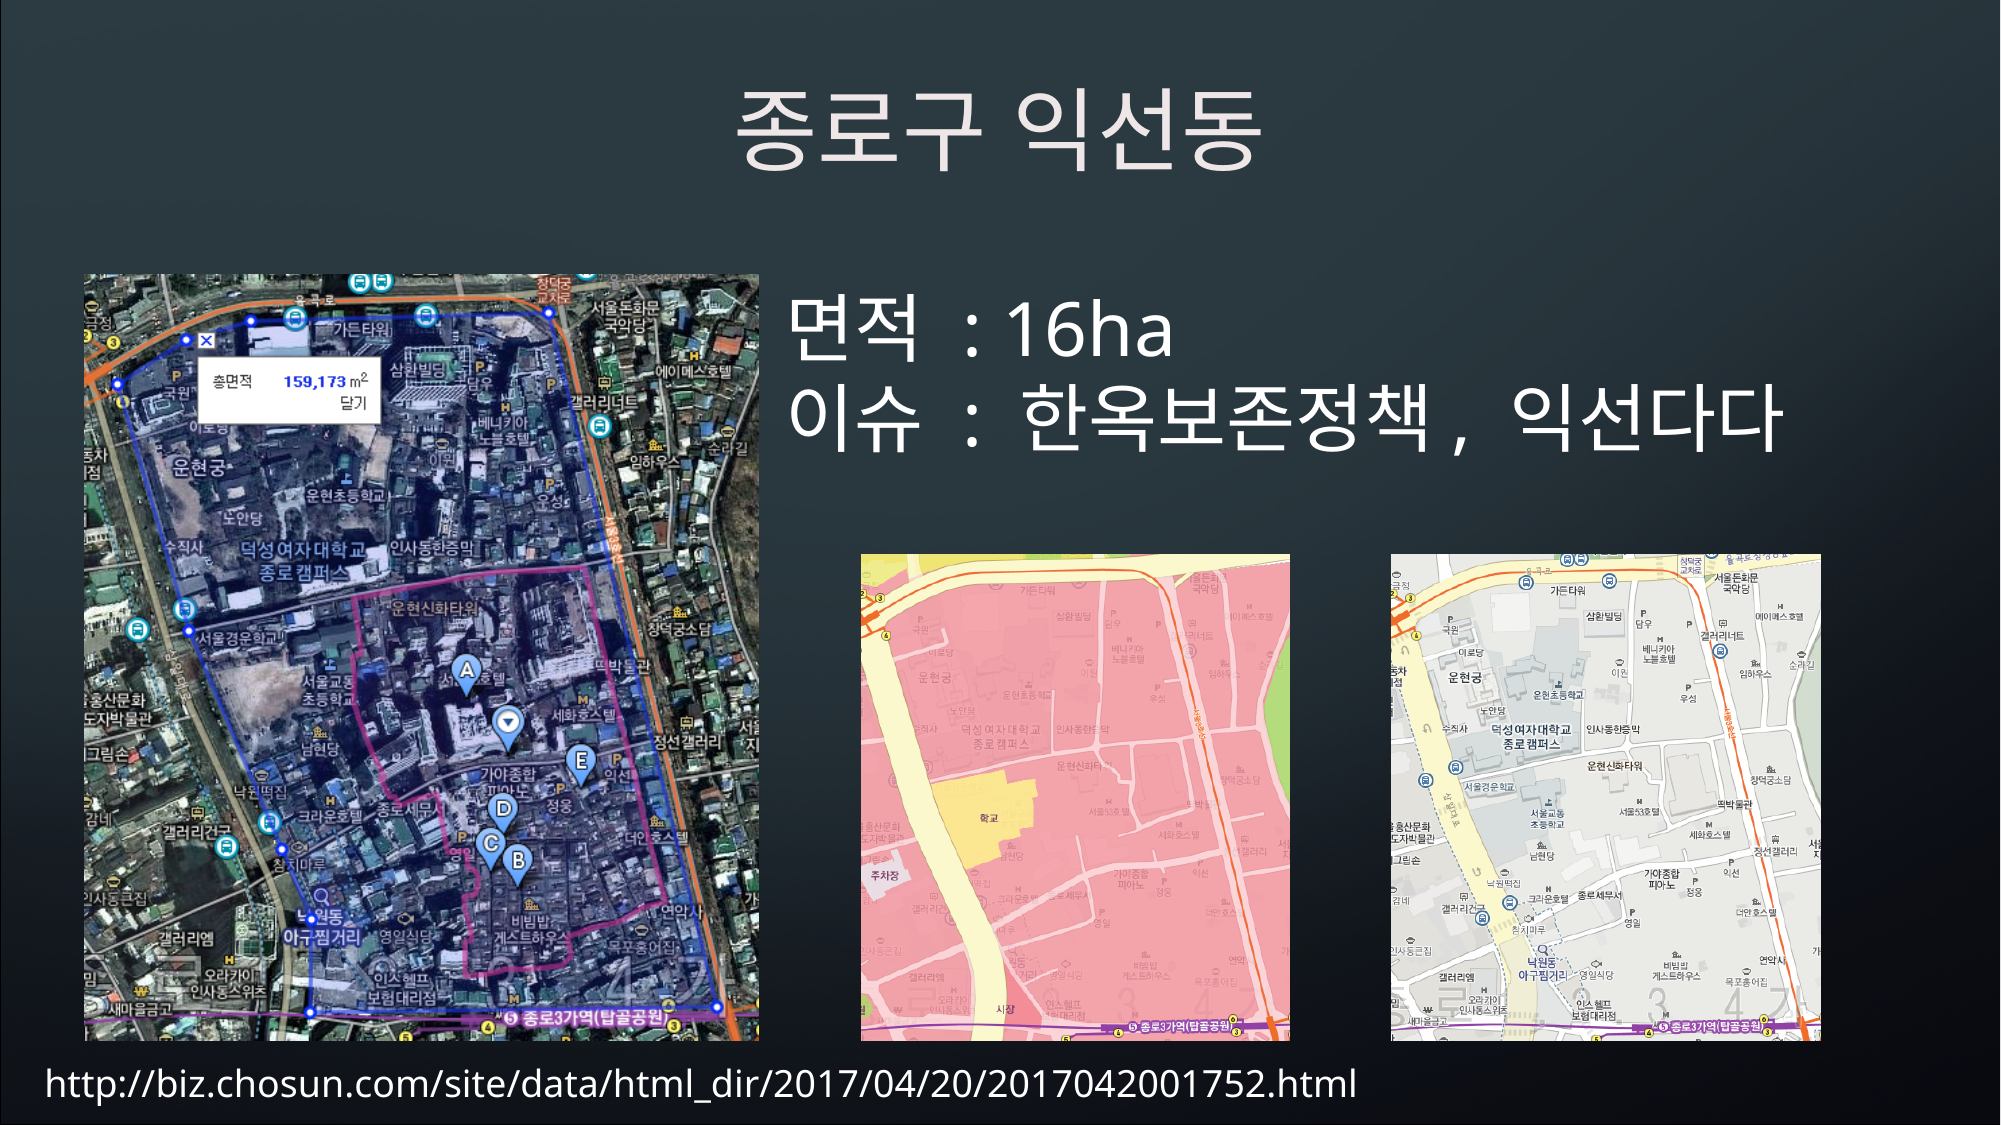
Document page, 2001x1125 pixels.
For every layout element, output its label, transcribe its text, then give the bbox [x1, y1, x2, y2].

text_box http://biz.chosun.com/site/data/html_dir/2017/04/20/2017042001752.html [29, 1052, 1374, 1113]
picture [84, 274, 760, 1041]
picture [860, 553, 1290, 1041]
text_box 면적 : 16ha 이슈 : 한옥보존정책, 익선다다 [770, 274, 1821, 470]
text_box 종로구 익선동 [718, 65, 1282, 191]
picture [1391, 553, 1821, 1041]
